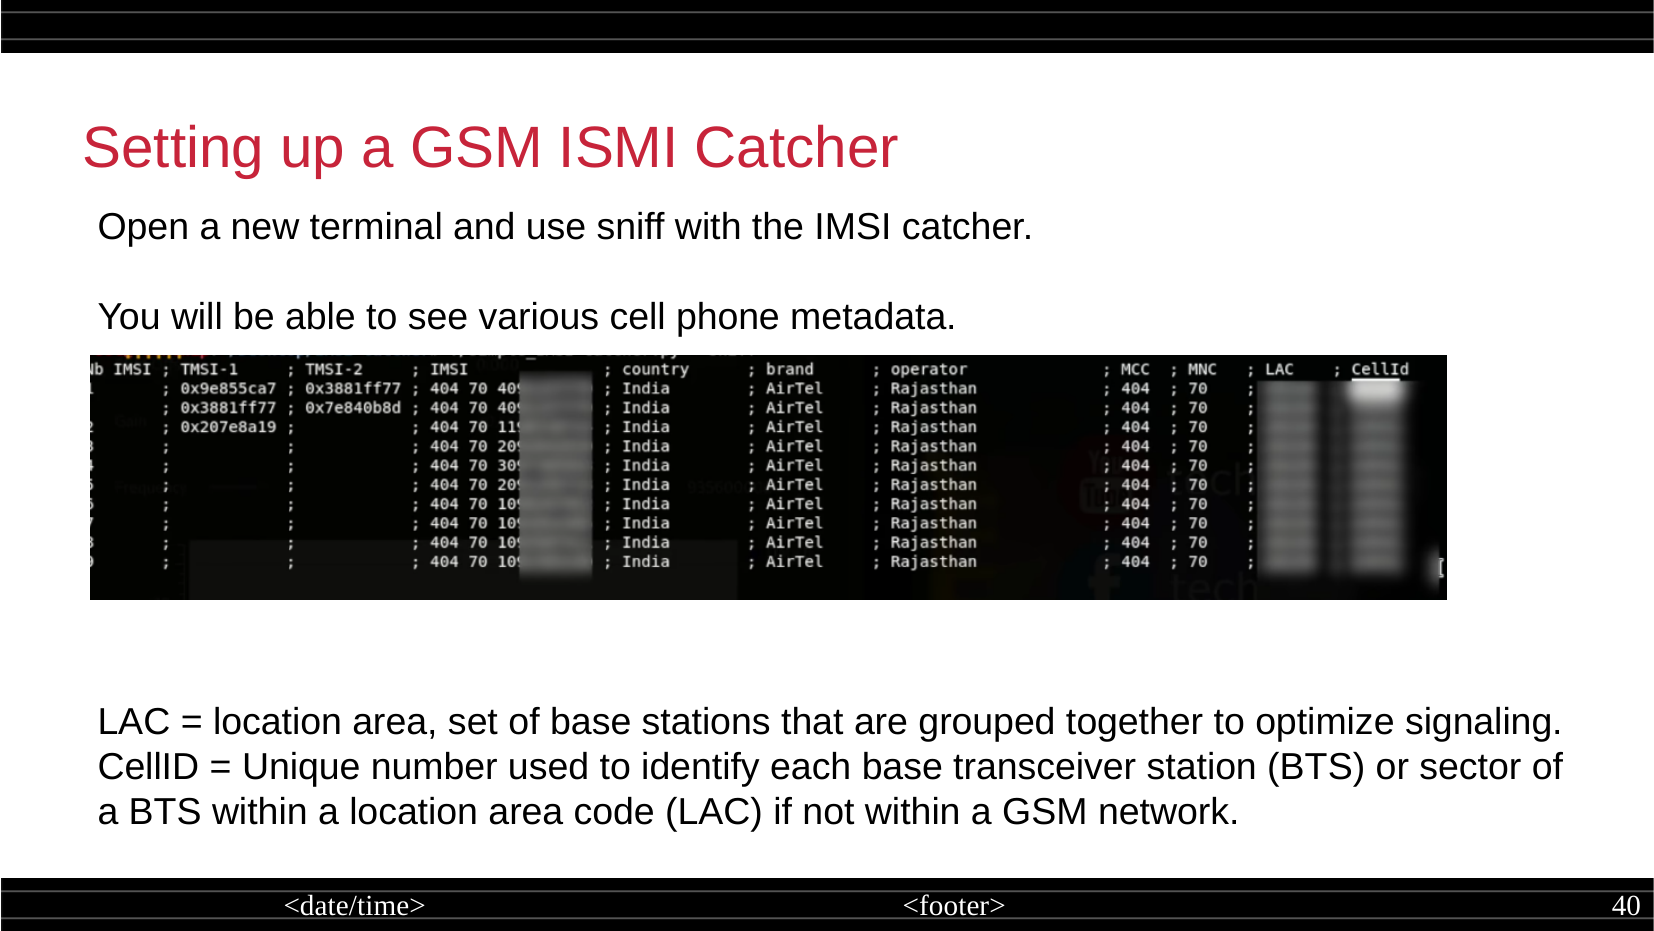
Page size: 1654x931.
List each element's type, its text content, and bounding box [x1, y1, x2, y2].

text_box Setting up a GSM ISMI Catcher [82, 92, 1571, 194]
picture [89, 355, 1447, 600]
picture [1, 878, 1654, 931]
text_box Open a new terminal and use sniff with the IMSI catcher. You will be able to see various cell phone metadata. LAC = location area, set of base stations that are grouped together to optimize signaling. CellID = Unique number used to identify each base transceiver station (BTS) or sector of a BTS within a location area code (LAC) if not within a GSM network. [82, 194, 1590, 798]
picture [1, 0, 1654, 53]
